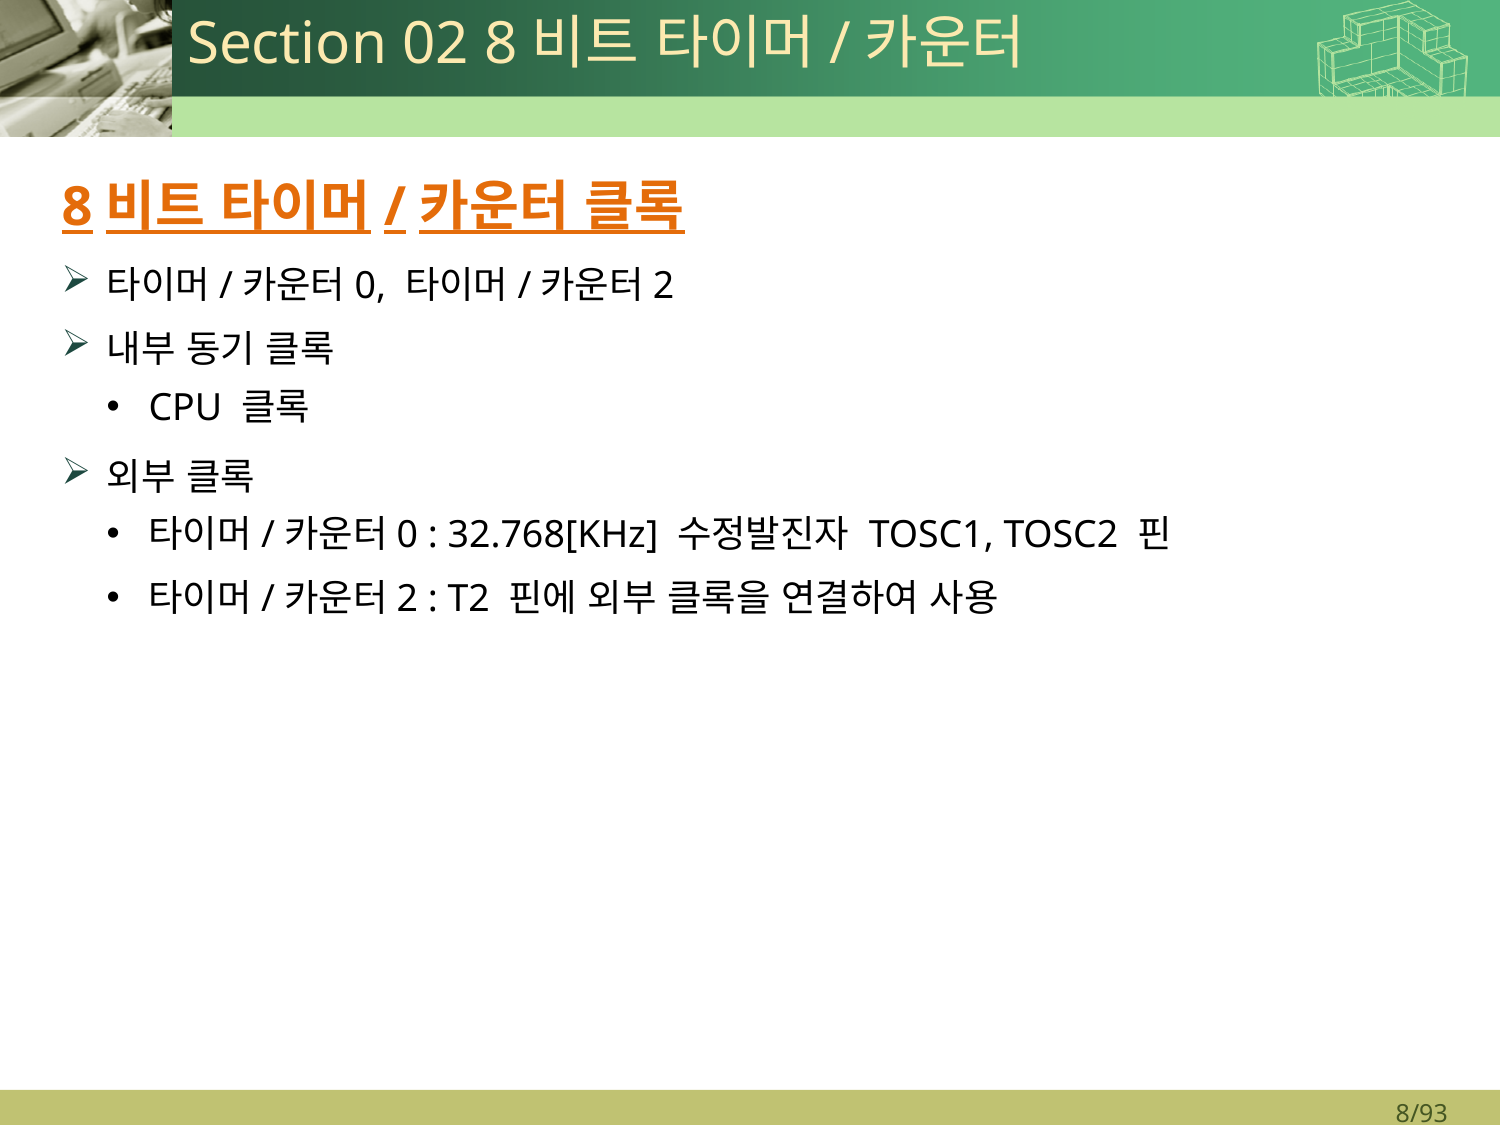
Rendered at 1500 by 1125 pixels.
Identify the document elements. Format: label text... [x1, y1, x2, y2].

list 8비트 타이머/카운터 클록 타이머/카운터0, 타이머/카운터2 내부 동기 클록 CPU 클록 외부 클록 타이머/카운터0 : 32.768[KHz] 수정발진자 TOSC1, TOSC2 핀 타이머/카운터2 : T2 핀에 외부 클록을 연결하여 사용 [46, 164, 1459, 1067]
title Section 02 8비트 타이머/카운터 [172, 75, 1500, 94]
text_box [0, 0, 1500, 75]
picture [0, 75, 1500, 151]
